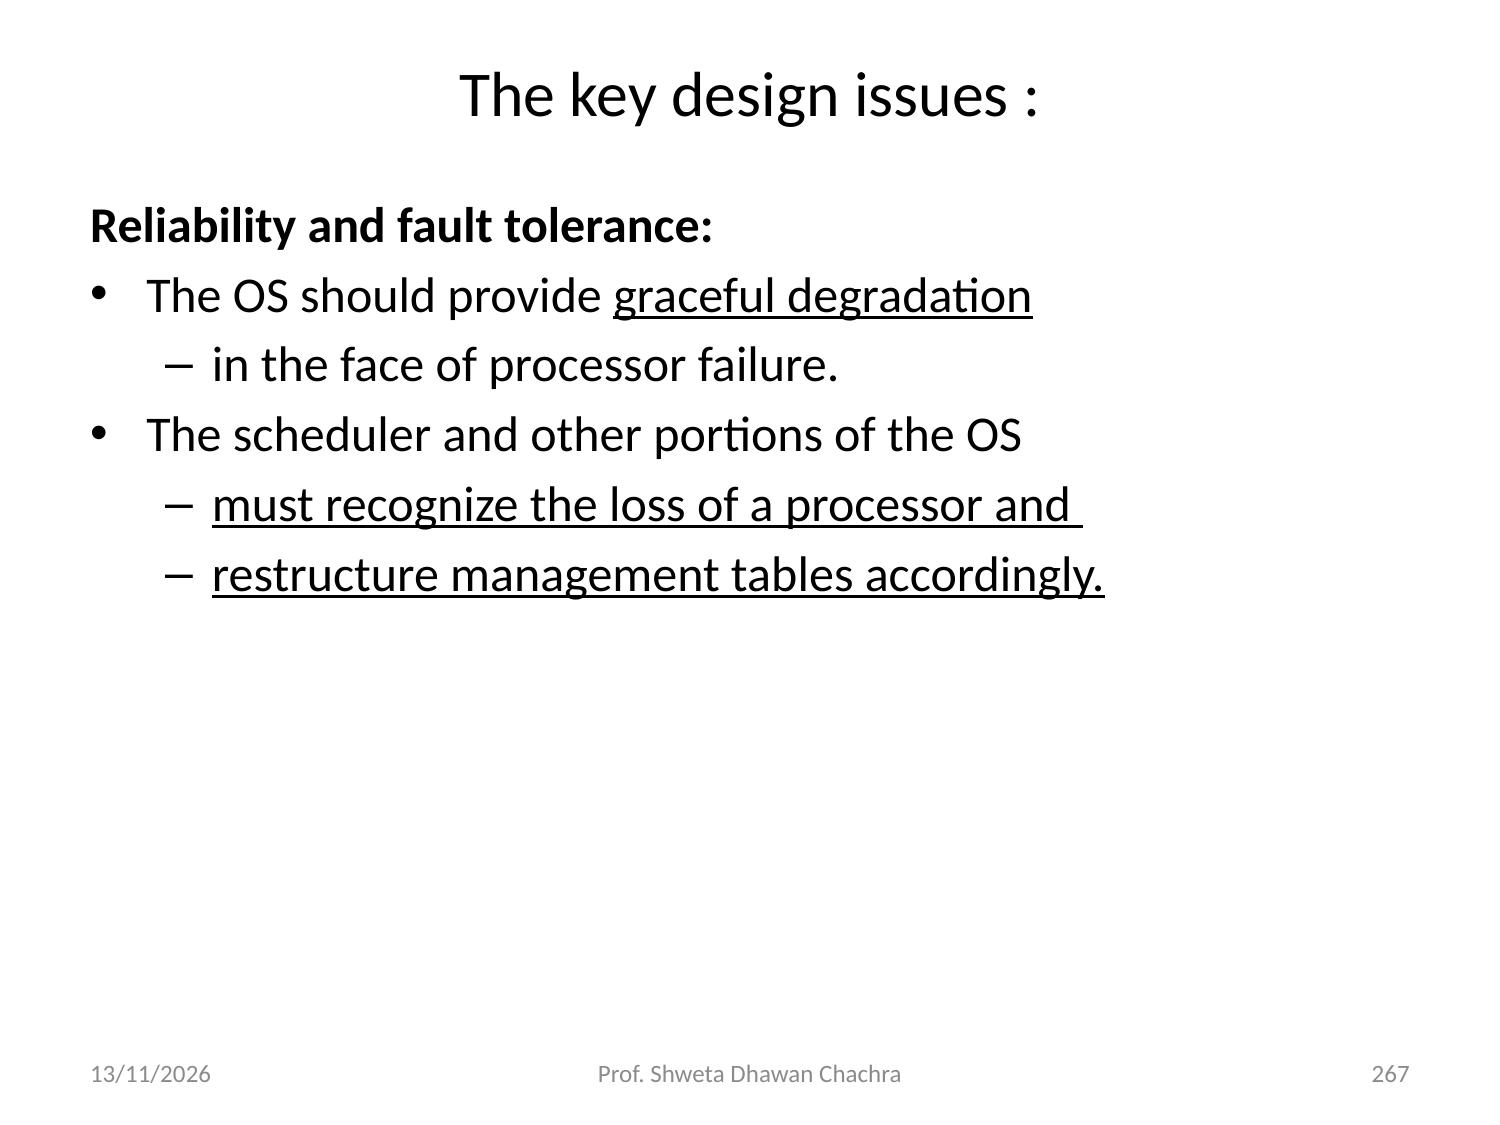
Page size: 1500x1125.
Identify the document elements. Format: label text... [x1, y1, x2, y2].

list Reliability and fault tolerance: The OS should provide graceful degradation in the face of processor failure. The scheduler and other portions of the OS must recognize the loss of a processor and restructure management tables accordingly. [75, 184, 1425, 927]
text_box The key design issues : [74, 45, 1425, 138]
footer Prof. Shweta Dhawan Chachra [512, 1042, 988, 1103]
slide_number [75, 1042, 425, 1103]
slide_number 267 [1074, 1042, 1425, 1103]
